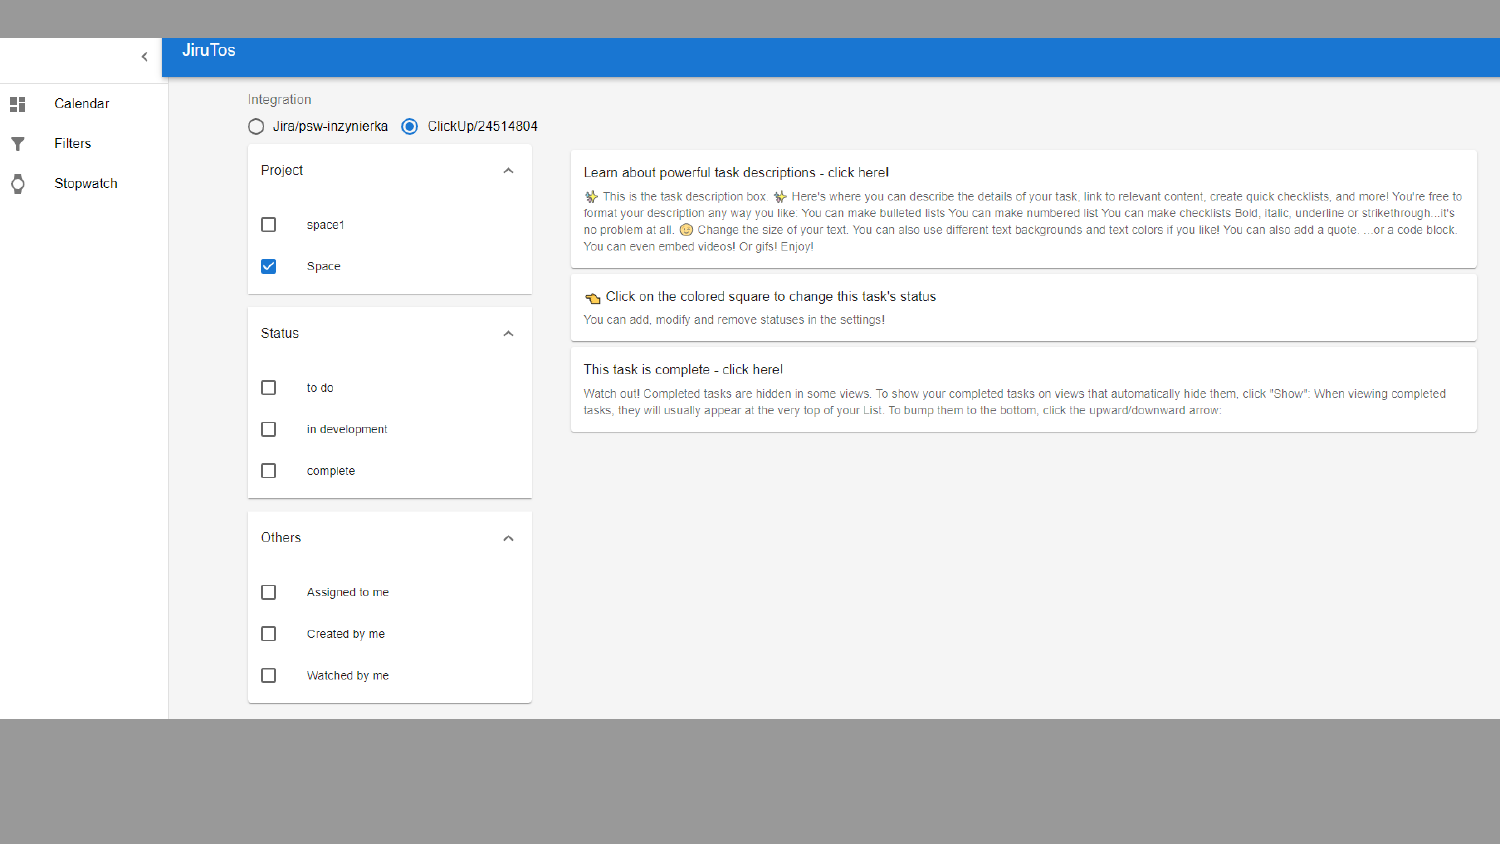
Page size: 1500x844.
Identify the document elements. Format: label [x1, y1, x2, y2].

picture [0, 38, 1500, 719]
